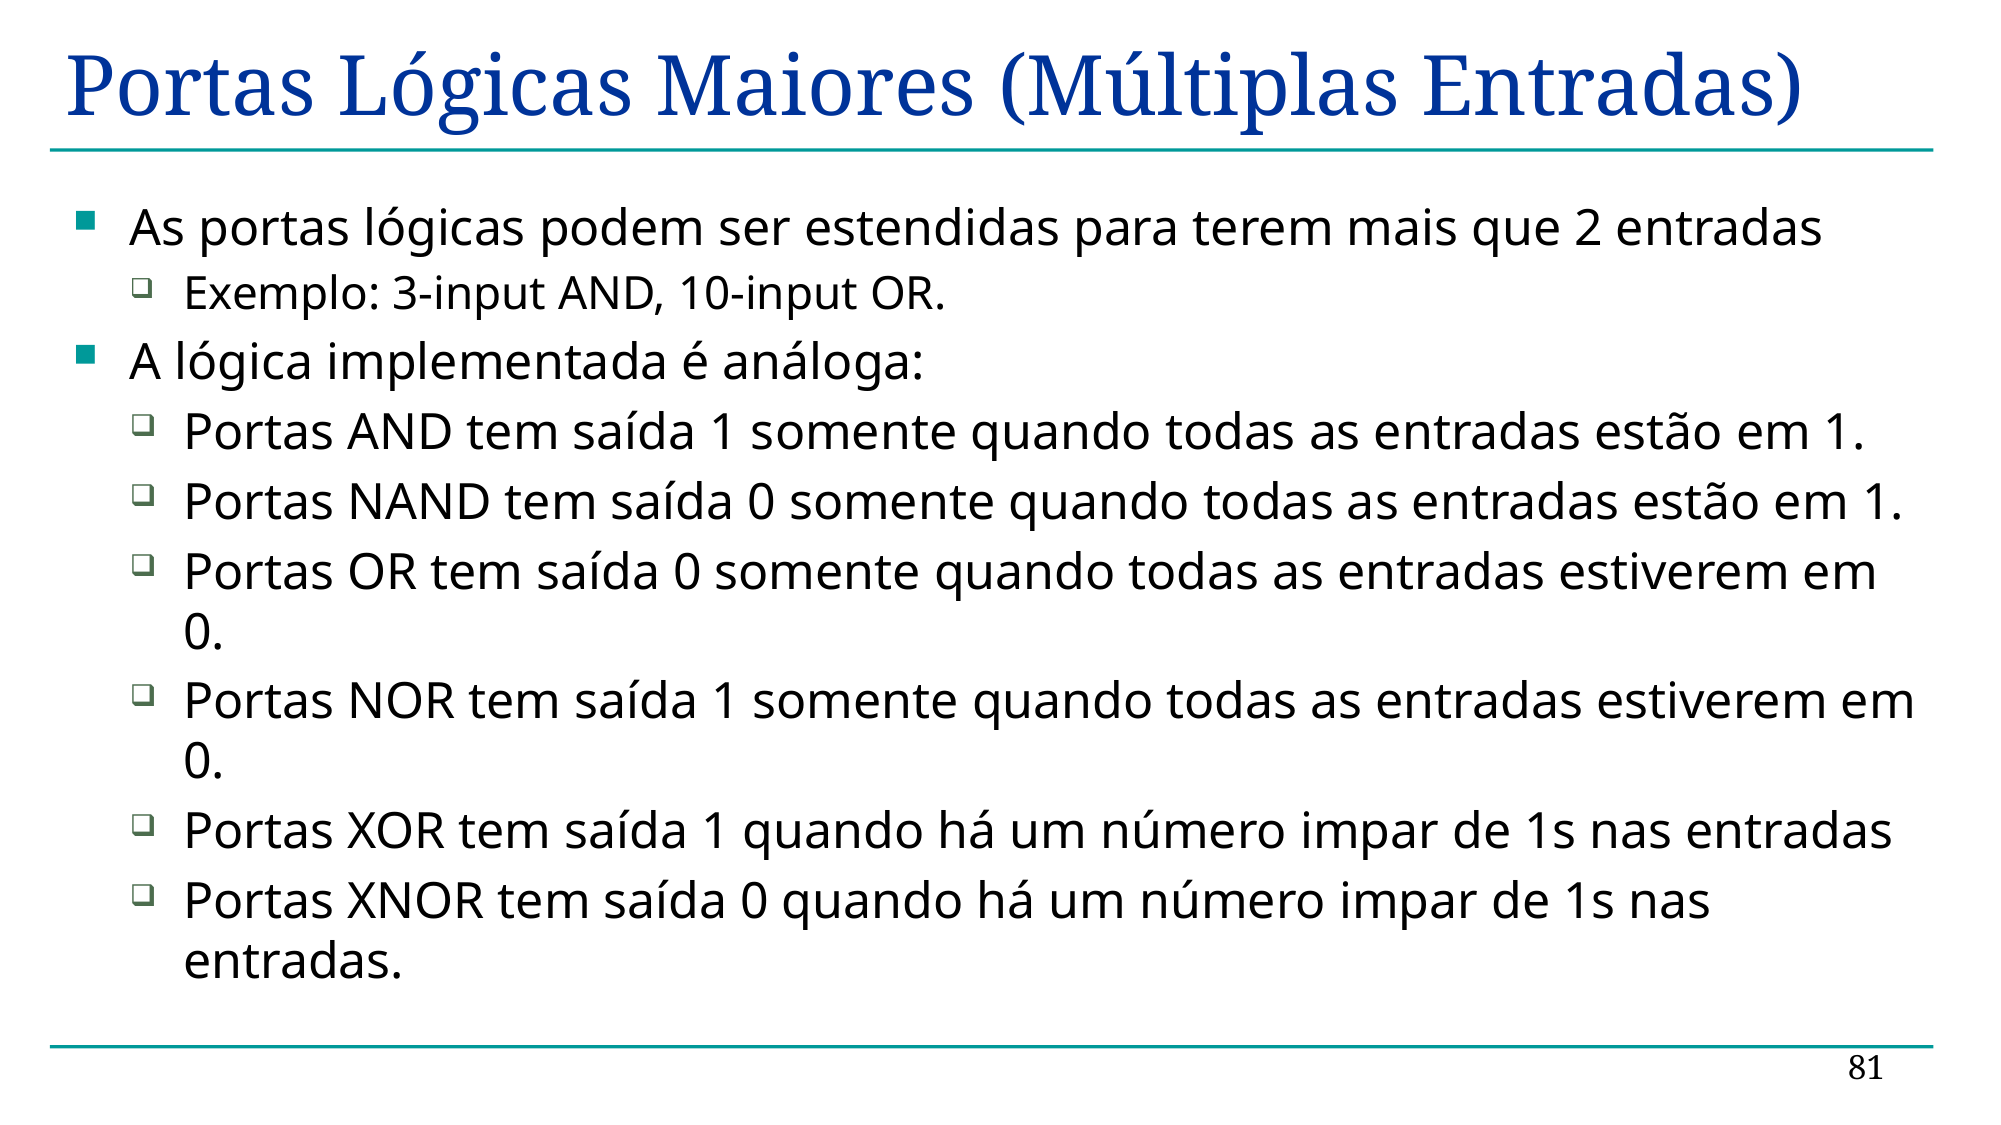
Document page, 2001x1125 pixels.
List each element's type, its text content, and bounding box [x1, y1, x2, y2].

list As portas lógicas podem ser estendidas para terem mais que 2 entradas Exemplo: 3-input AND, 10-input OR. A lógica implementada é análoga: Portas AND tem saída 1 somente quando todas as entradas estão em 1. Portas NAND tem saída 0 somente quando todas as entradas estão em 1. Portas OR tem saída 0 somente quando todas as entradas estiverem em 0. Portas NOR tem saída 1 somente quando todas as entradas estiverem em 0. Portas XOR tem saída 1 quando há um número impar de 1s nas entradas Portas XNOR tem saída 0 quando há um número impar de 1s nas entradas. [58, 187, 1942, 988]
slide_number 81 [1433, 1023, 1901, 1100]
title Portas Lógicas Maiores (Múltiplas Entradas) [49, 24, 1934, 201]
